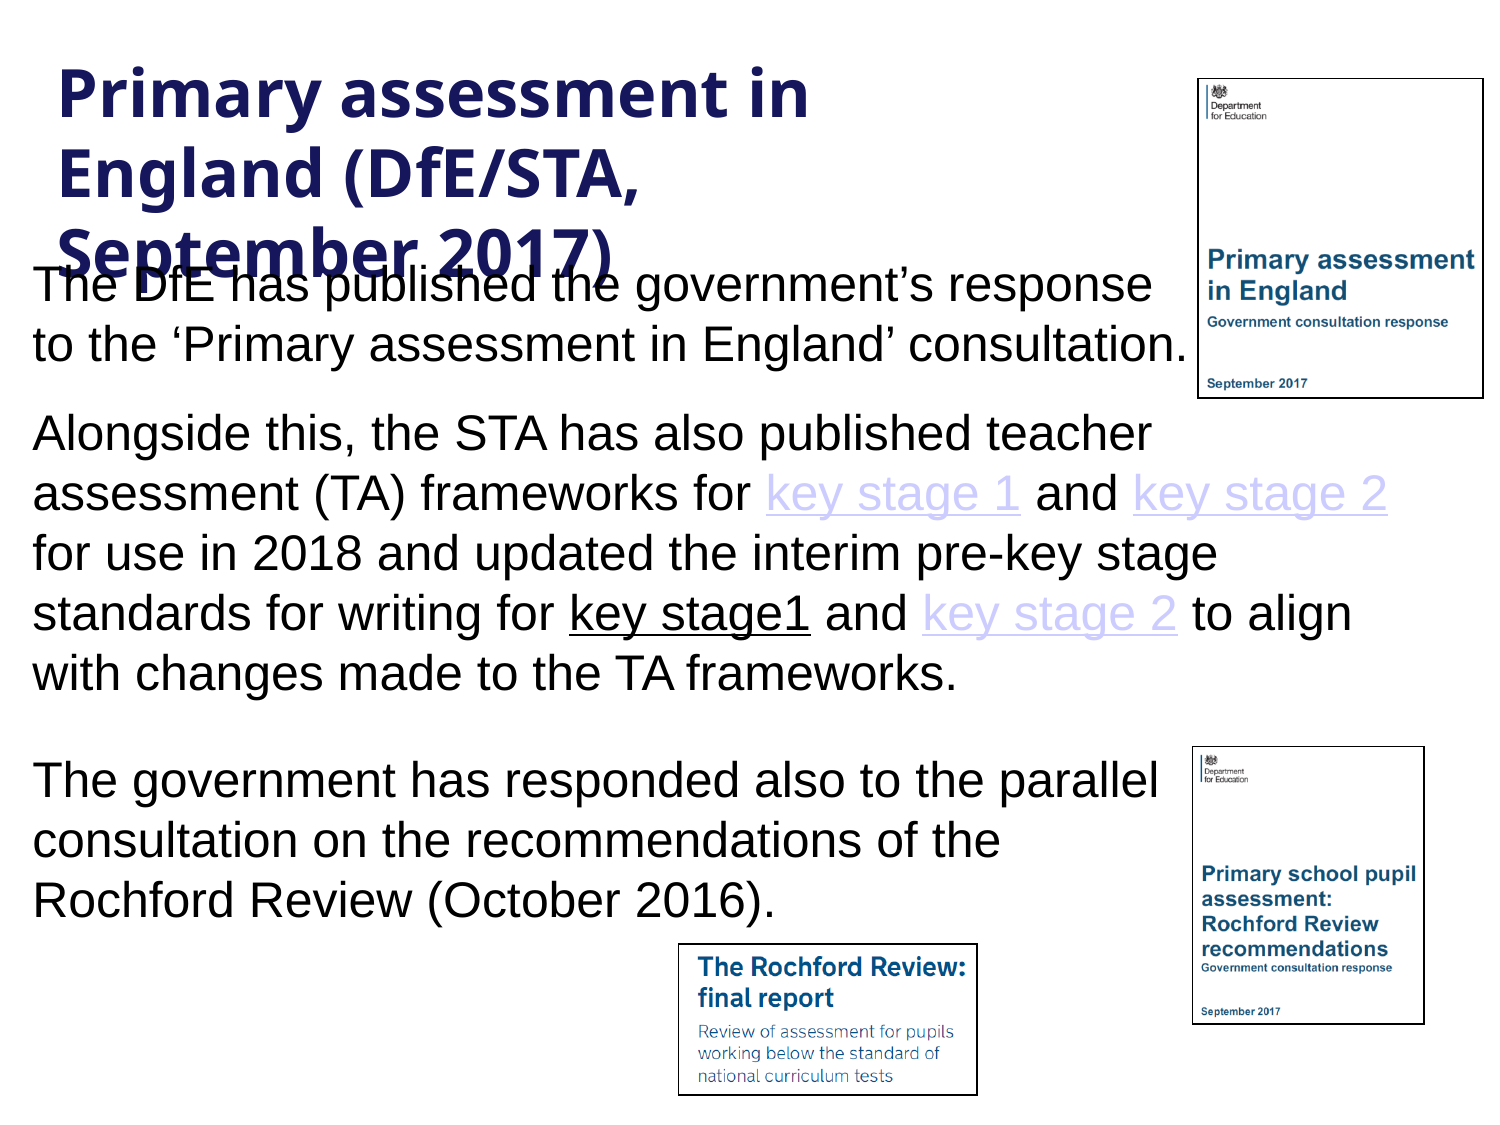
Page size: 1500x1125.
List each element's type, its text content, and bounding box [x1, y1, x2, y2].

picture [1193, 746, 1424, 1024]
picture [1198, 78, 1483, 398]
text_box The government has responded also to the parallel consultation on the recommendations of the Rochford Review (October 2016). [17, 739, 1187, 935]
text_box The DfE has published the government’s response to the ‘Primary assessment in England’ consultation. Alongside this, the STA has also published teacher assessment (TA) frameworks for key stage 1 and key stage 2 for use in 2018 and updated the interim pre-key stage standards for writing for key stage1 and key stage 2 to align with changes made to the TA frameworks. [17, 243, 1424, 709]
picture [678, 944, 977, 1095]
text_box Primary assessment in England (DfE/STA, September 2017) [41, 43, 1034, 243]
